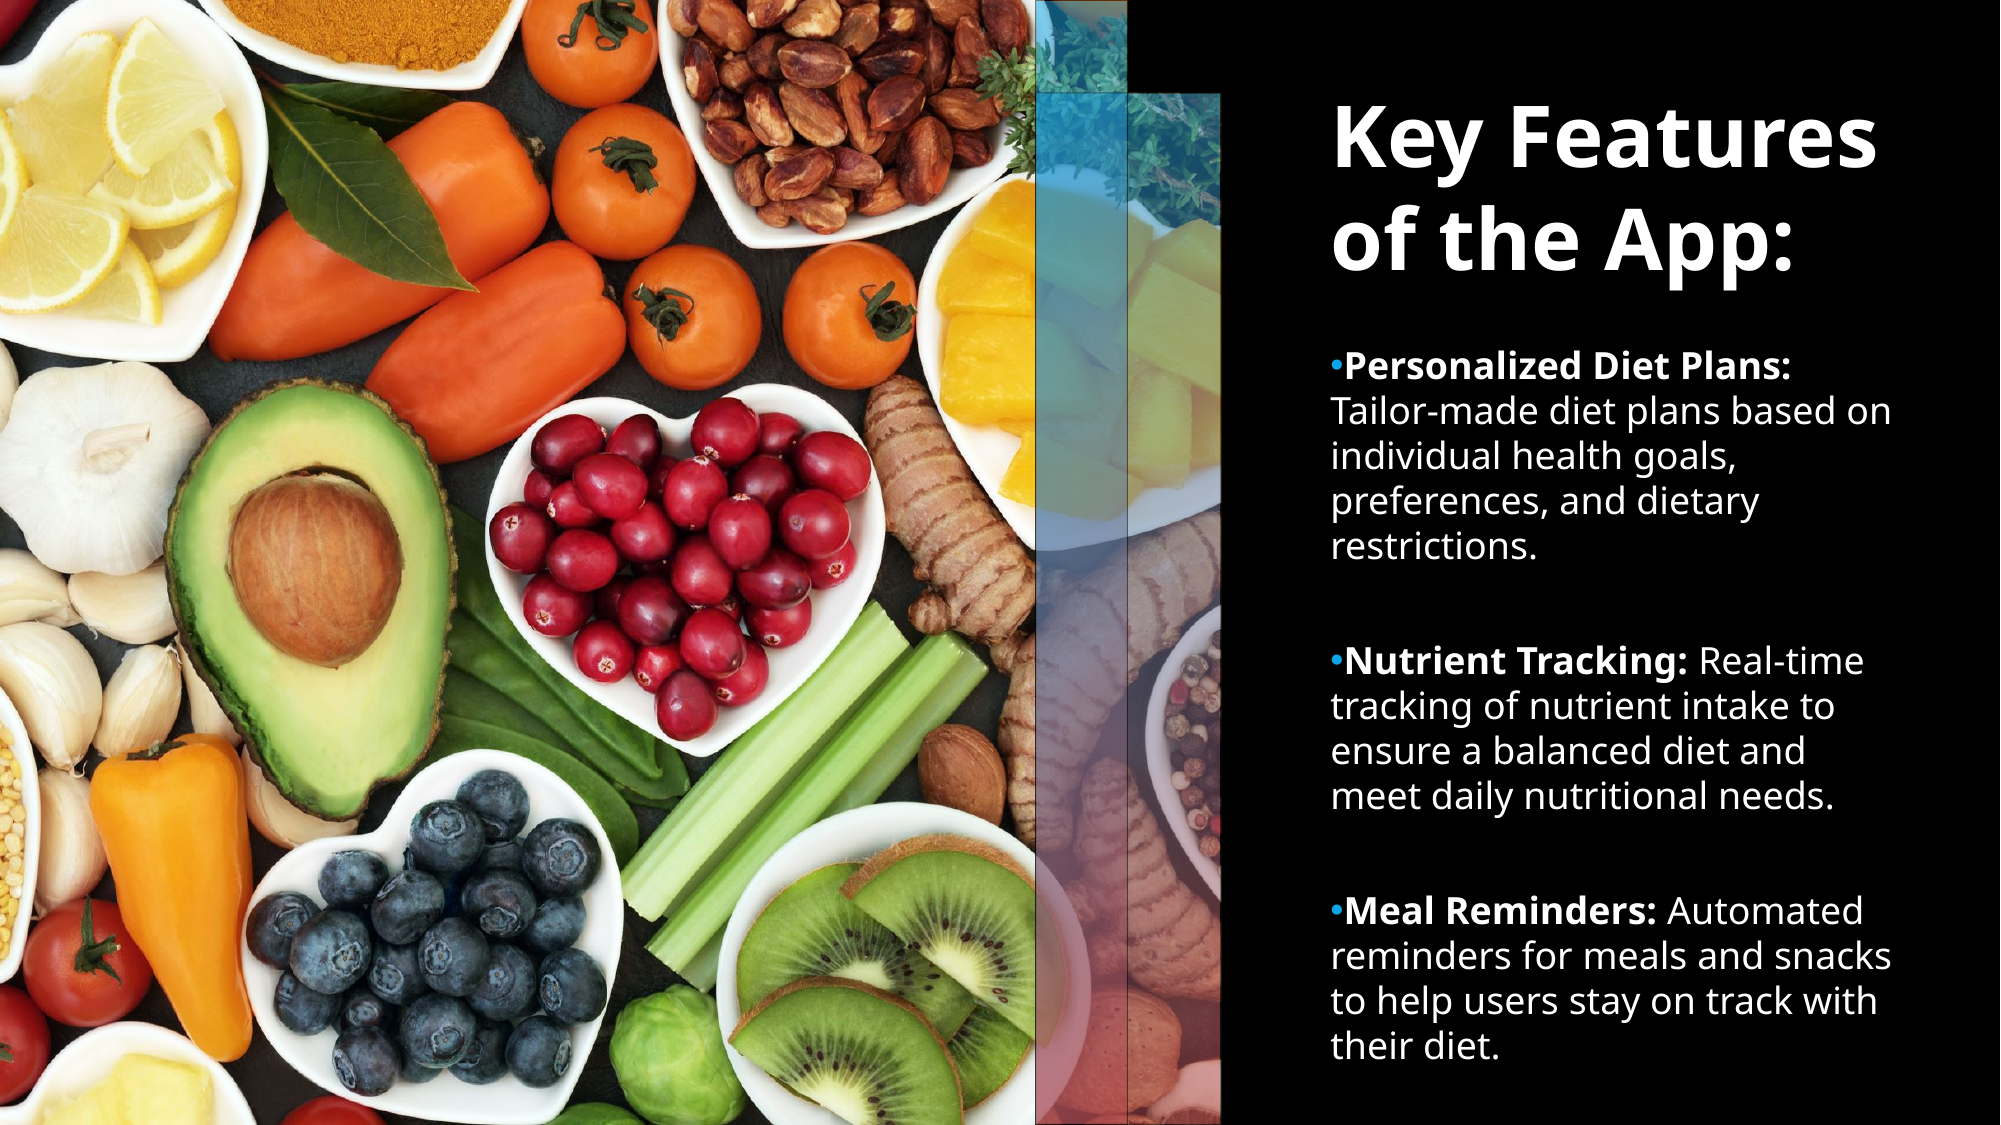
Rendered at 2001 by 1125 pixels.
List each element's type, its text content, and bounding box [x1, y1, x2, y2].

text_box Personalized Diet Plans: Tailor-made diet plans based on individual health goals, preferences, and dietary restrictions. Nutrient Tracking: Real-time tracking of nutrient intake to ensure a balanced diet and meet daily nutritional needs. Meal Reminders: Automated reminders for meals and snacks to help users stay on track with their diet. [1315, 284, 1919, 1096]
text_box [1222, 0, 2000, 1125]
text_box Key Features of the App: [1315, 74, 1919, 284]
picture [0, 0, 1222, 1125]
